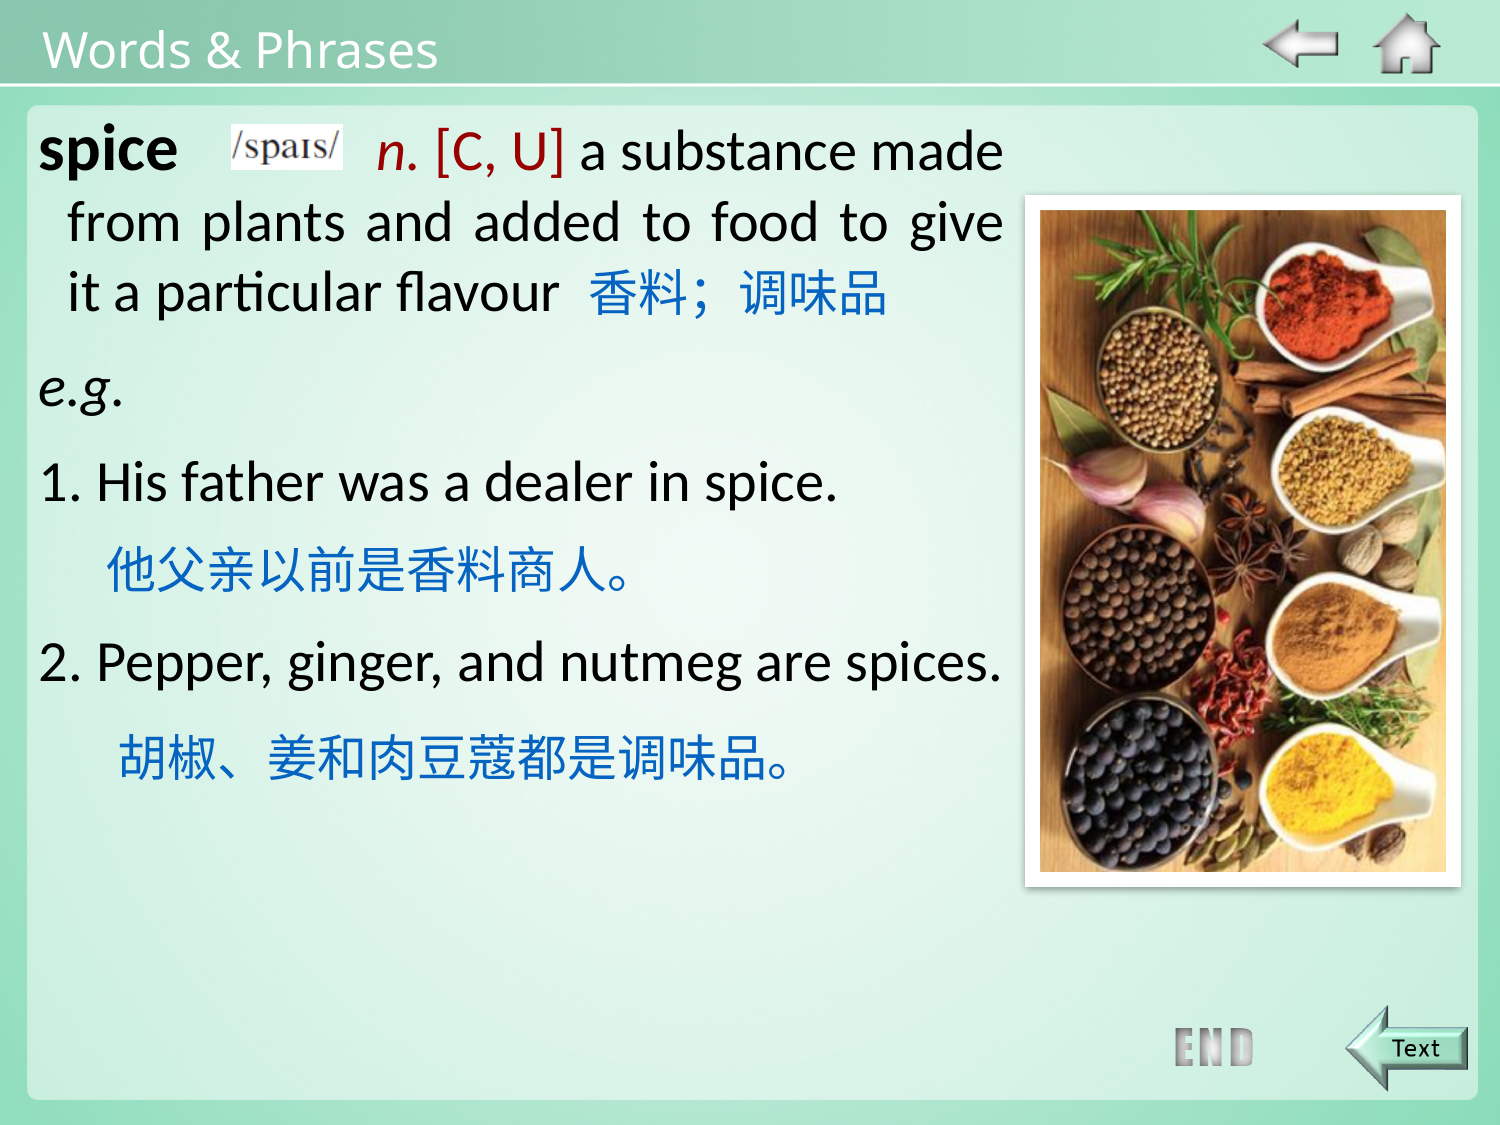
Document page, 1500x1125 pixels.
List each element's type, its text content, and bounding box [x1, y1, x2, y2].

picture [0, 0, 1500, 1125]
text_box Words & Phrases [27, 11, 582, 87]
list spice n. [C, U] a substance made from plants and added to food to give it a particular flavour 香料；调味品 e.g. 1. His father was a dealer in spice. 他父亲以前是香料商人。 2. Pepper, ginger, and nutmeg are spices. 胡椒、姜和肉豆蔻都是调味品。 [23, 95, 1021, 1086]
